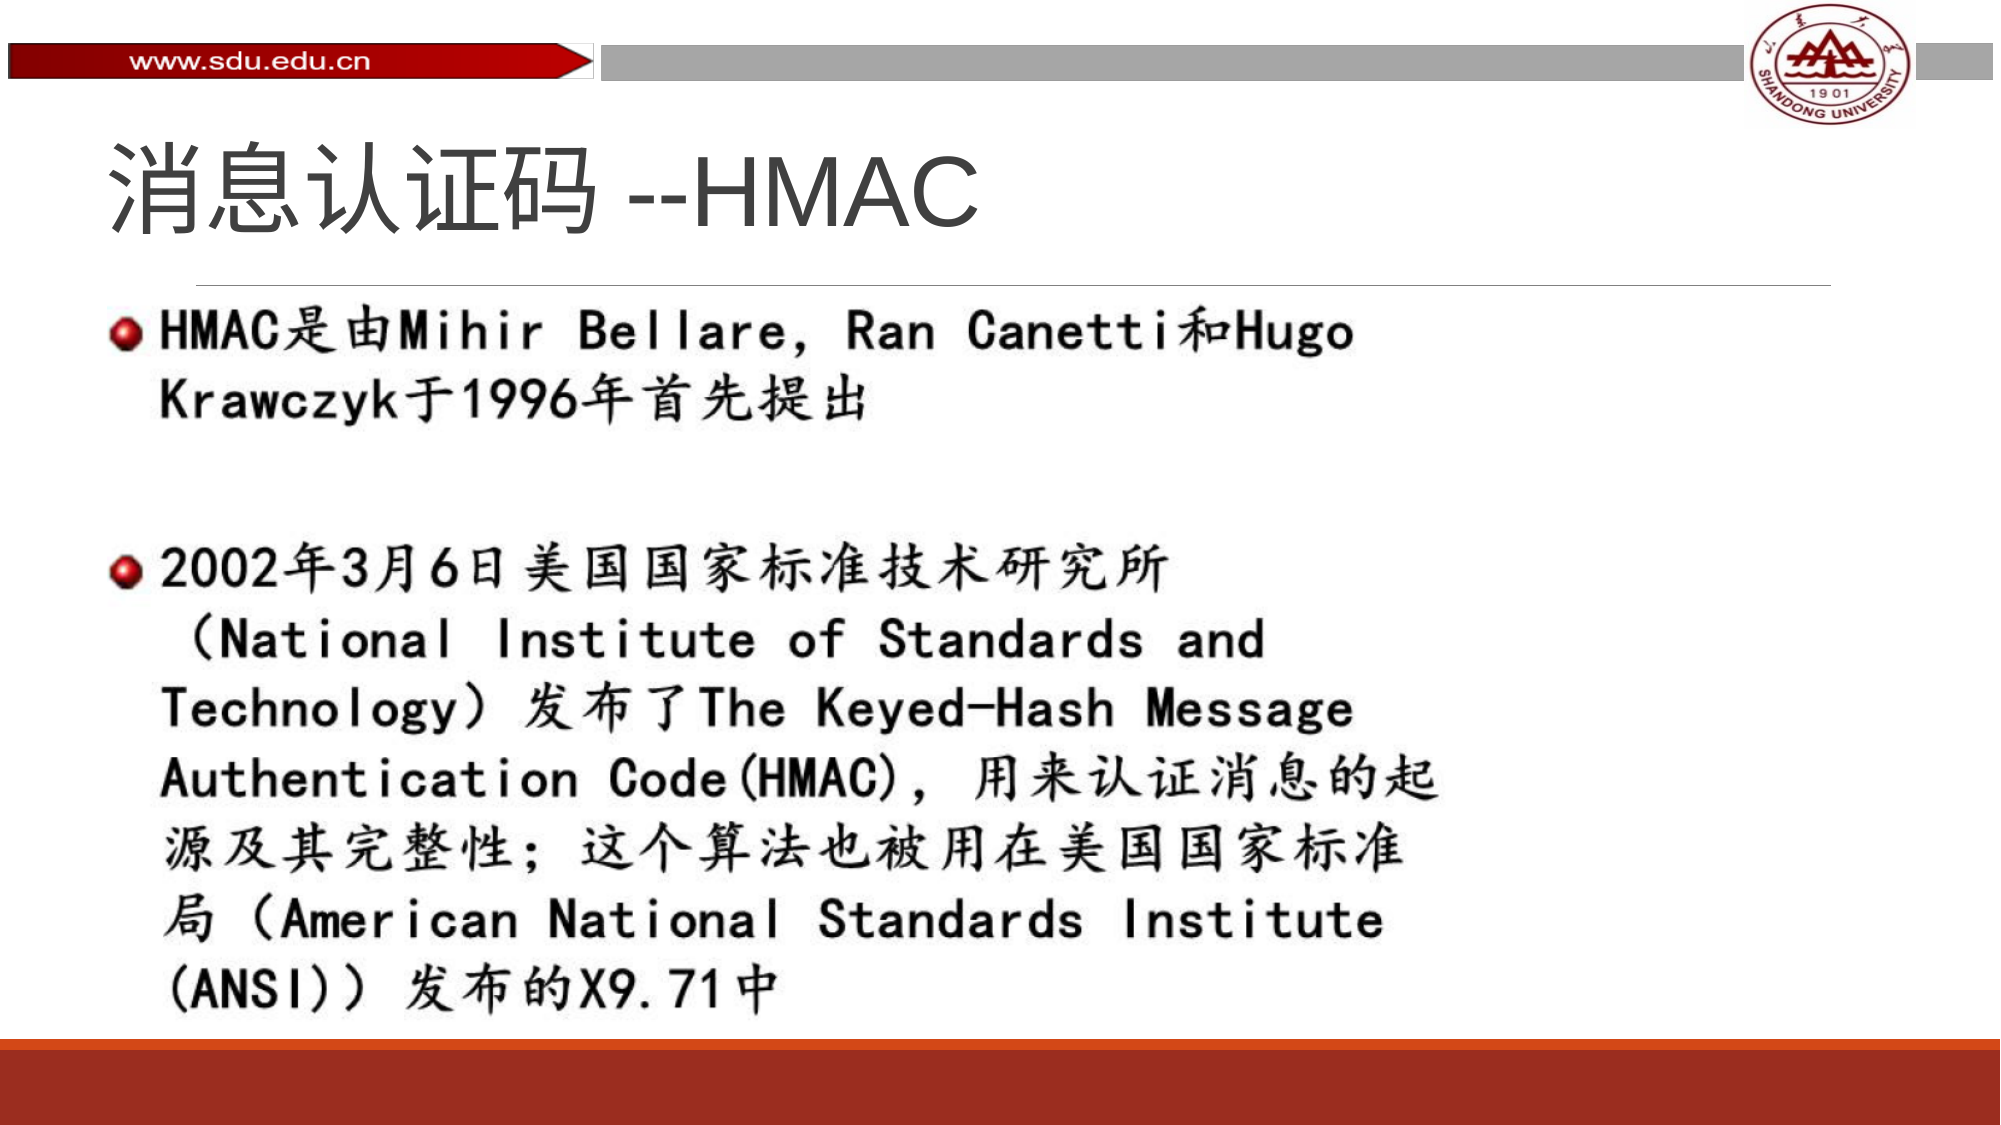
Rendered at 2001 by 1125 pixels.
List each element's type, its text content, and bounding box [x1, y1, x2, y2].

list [107, 301, 1456, 1032]
picture [8, 0, 1993, 102]
title 消息认证码--HMAC [90, 102, 1945, 255]
